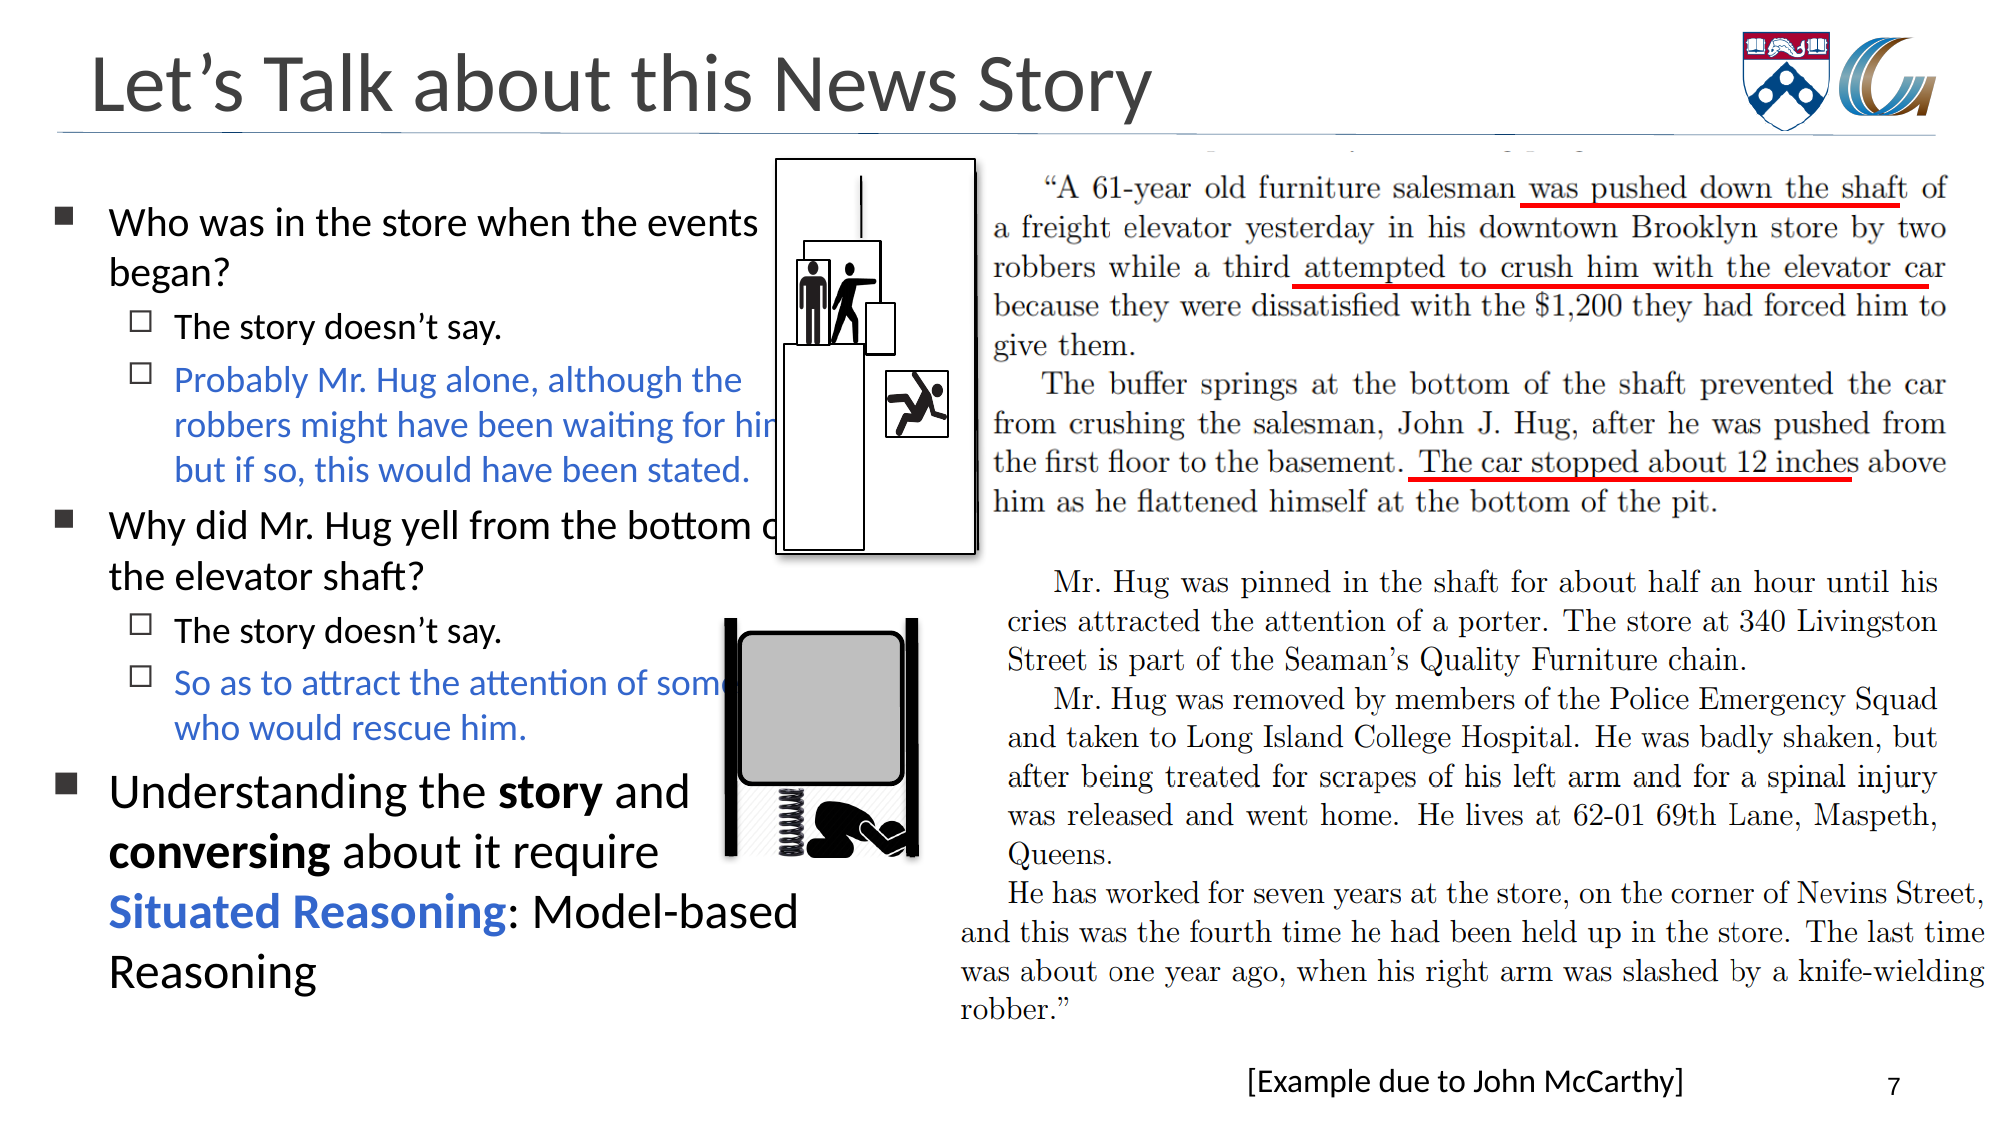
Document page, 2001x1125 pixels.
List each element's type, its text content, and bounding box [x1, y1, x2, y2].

list Who was in the store when the events began? The story doesn’t say. Probably Mr. Hug alone, although the robbers might have been waiting for him, but if so, this would have been stated. Why did Mr. Hug yell from the bottom of the elevator shaft? The story doesn’t say. So as to attract the attention of someone who would rescue him. Understanding the story and conversing about it require Situated Reasoning: Model-based Reasoning [37, 187, 819, 924]
picture [1832, 21, 1943, 132]
slide_number 7 [1852, 1070, 1936, 1108]
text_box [728, 617, 916, 858]
picture [932, 151, 2000, 1038]
text_box [Example due to John McCarthy] [1157, 1052, 1701, 1107]
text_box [775, 159, 979, 555]
title Let’s Talk about this News Story [75, 33, 1696, 122]
